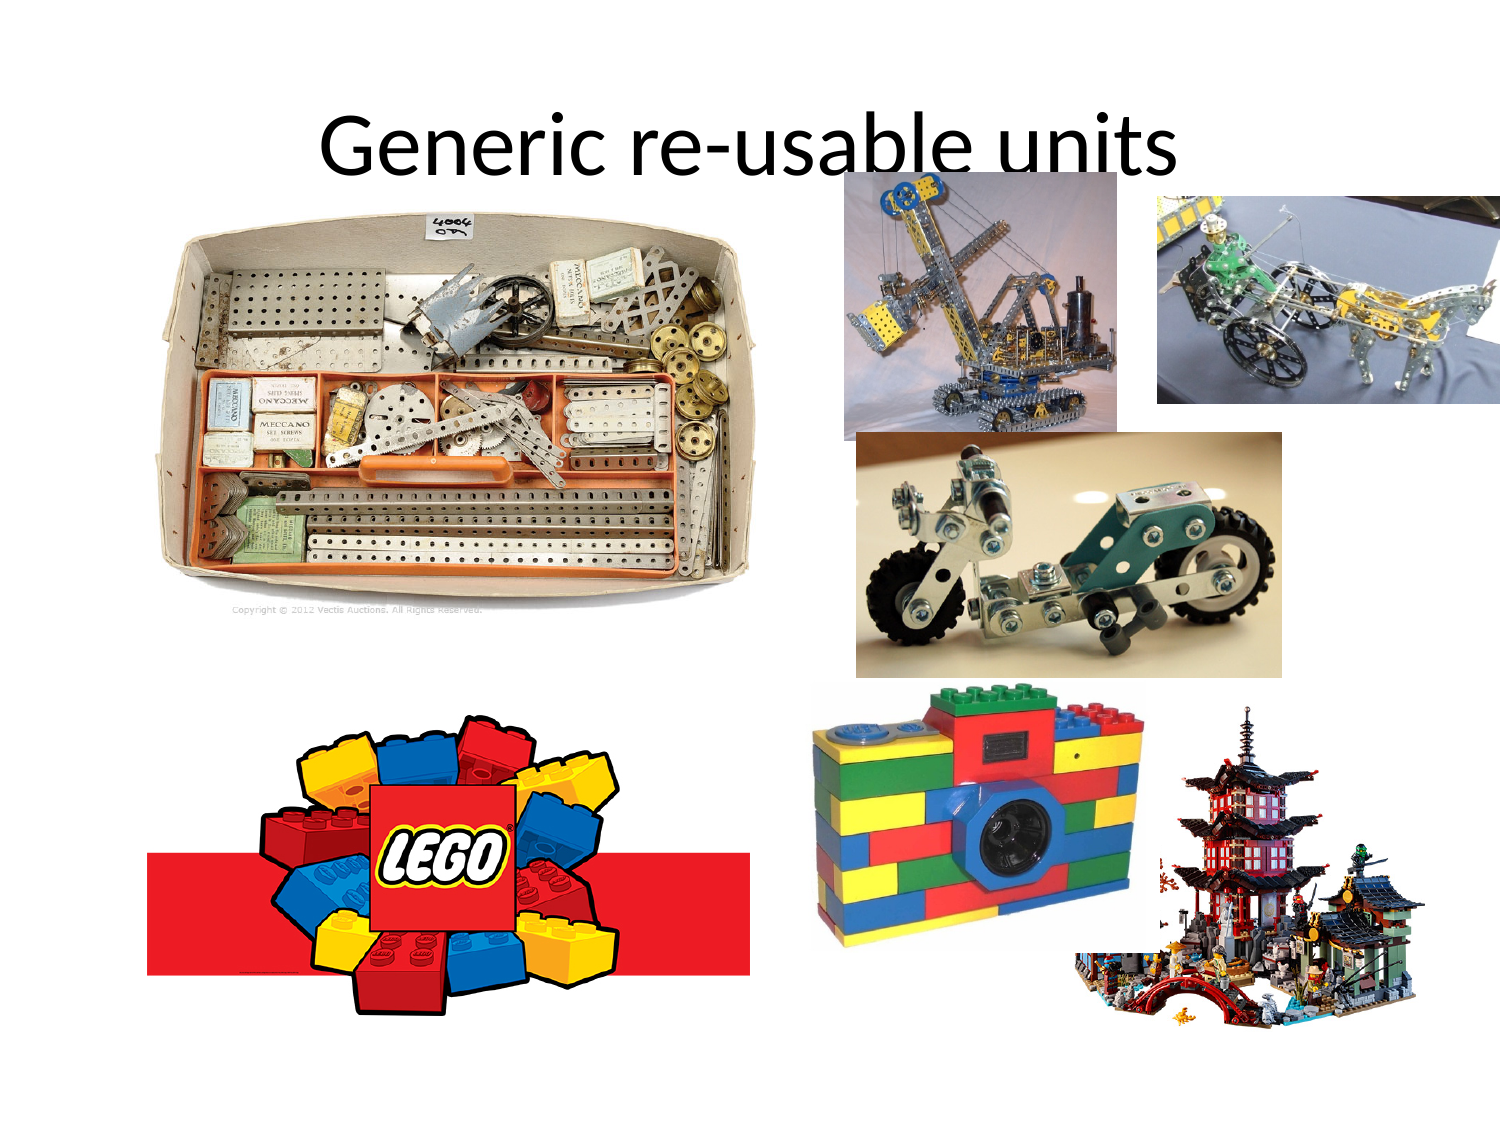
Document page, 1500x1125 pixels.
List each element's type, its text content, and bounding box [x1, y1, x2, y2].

picture [844, 172, 1282, 678]
picture [1157, 195, 1500, 404]
picture [147, 715, 751, 1016]
picture [796, 680, 1500, 1032]
title Generic re-usable units [75, 45, 1425, 233]
picture [135, 196, 768, 620]
